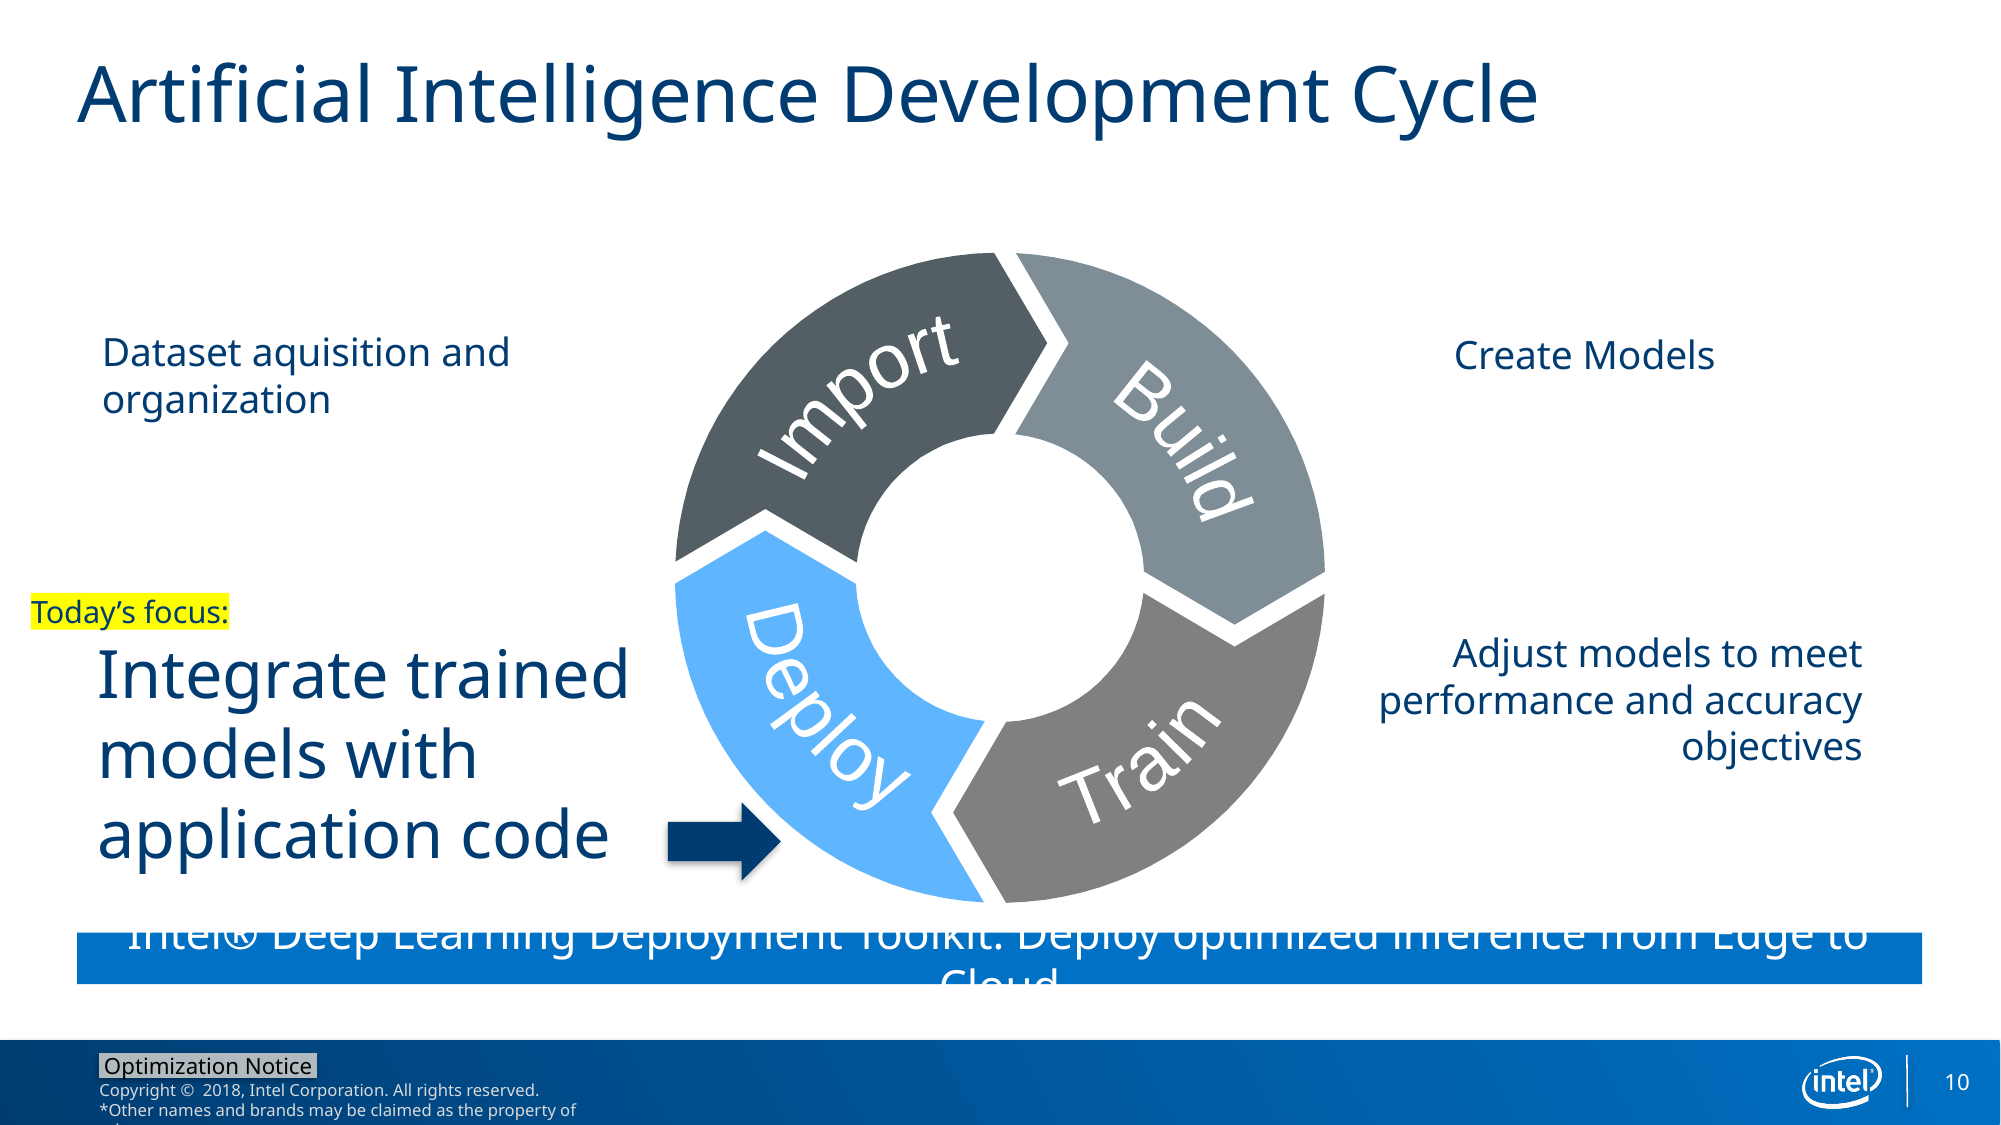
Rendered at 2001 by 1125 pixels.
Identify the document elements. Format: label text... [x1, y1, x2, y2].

text_box Dataset aquisition and organization [87, 320, 709, 429]
text_box [1015, 253, 1325, 625]
text_box [674, 530, 985, 903]
text_box Create Models [1419, 323, 1741, 385]
text_box Adjust models to meet performance and accuracy objectives [1306, 621, 1878, 776]
text_box Today’s focus: [30, 592, 230, 630]
text_box Integrate trained models with application code [82, 624, 653, 880]
text_box [675, 252, 1048, 563]
text_box Intel® Deep Learning Deployment Toolkit: Deploy optimized inference from Edge to Cloud [77, 932, 1923, 985]
text_box [667, 801, 782, 882]
title Artificial Intelligence Development Cycle [77, 44, 1878, 171]
text_box [953, 592, 1325, 903]
slide_number 10 [1907, 1053, 1970, 1114]
picture [1802, 1056, 1882, 1109]
